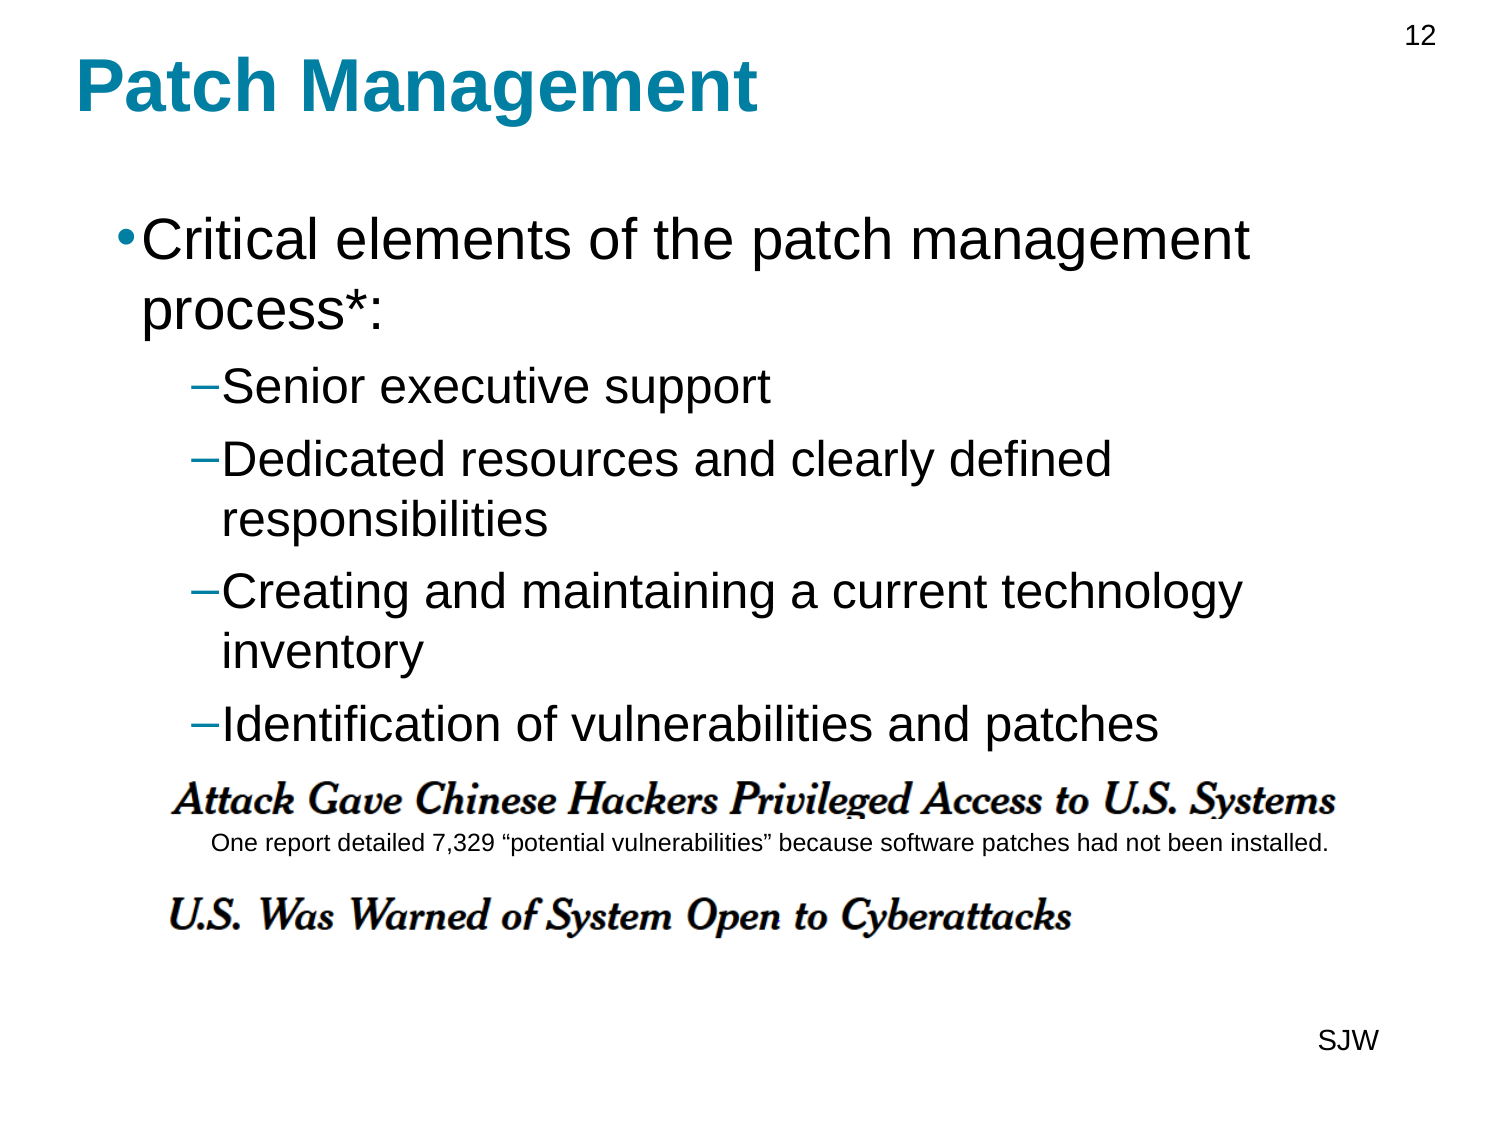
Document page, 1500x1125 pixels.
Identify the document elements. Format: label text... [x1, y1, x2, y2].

text_box One report detailed 7,329 “potential vulnerabilities” because software patches had not been installed. [196, 819, 1354, 864]
picture [161, 882, 1077, 943]
slide_number 12 [1425, 18, 1480, 49]
text_box SJW [1302, 1013, 1395, 1064]
title Patch Management [75, 0, 1425, 178]
picture [161, 774, 1339, 820]
list Critical elements of the patch management process*: Senior executive support Dedicated resources and clearly defined responsibilities Creating and maintaining a current technology inventory Identification of vulnerabilities and patches [84, 186, 1435, 913]
